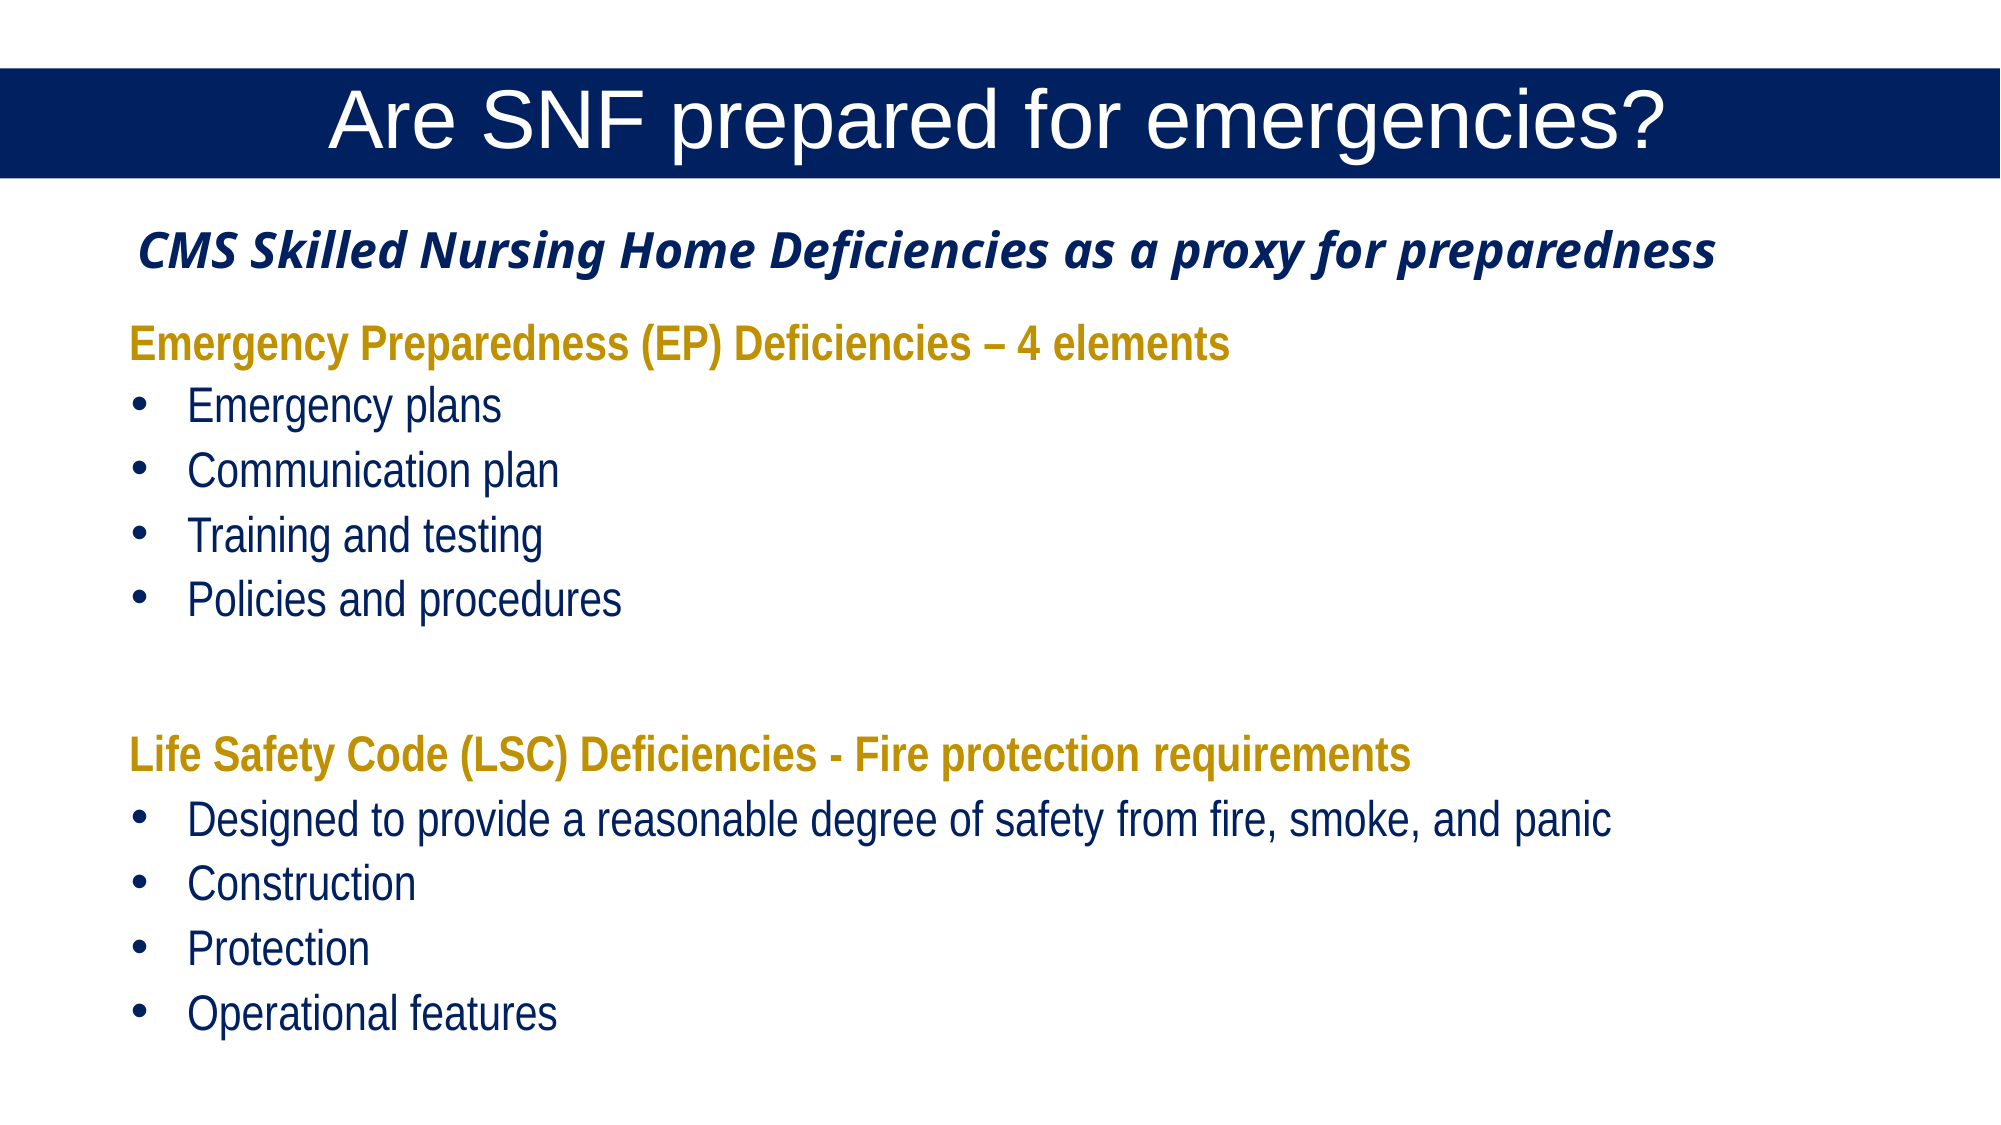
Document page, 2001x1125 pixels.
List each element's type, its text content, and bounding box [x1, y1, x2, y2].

text_box [0, 68, 326, 179]
text_box CMS Skilled Nursing Home Deficiencies as a proxy for preparedness Emergency Preparedness (EP) Deficiencies – 4 elements Emergency plans Communication plan Training and testing Policies and procedures Life Safety Code (LSC) Deficiencies - Fire protection requirements Designed to provide a reasonable degree of safety from fire, smoke, and panic Construction Protection Operational features [127, 183, 1770, 1041]
title Are SNF prepared for emergencies? [326, 63, 1674, 183]
text_box [1674, 68, 2000, 179]
